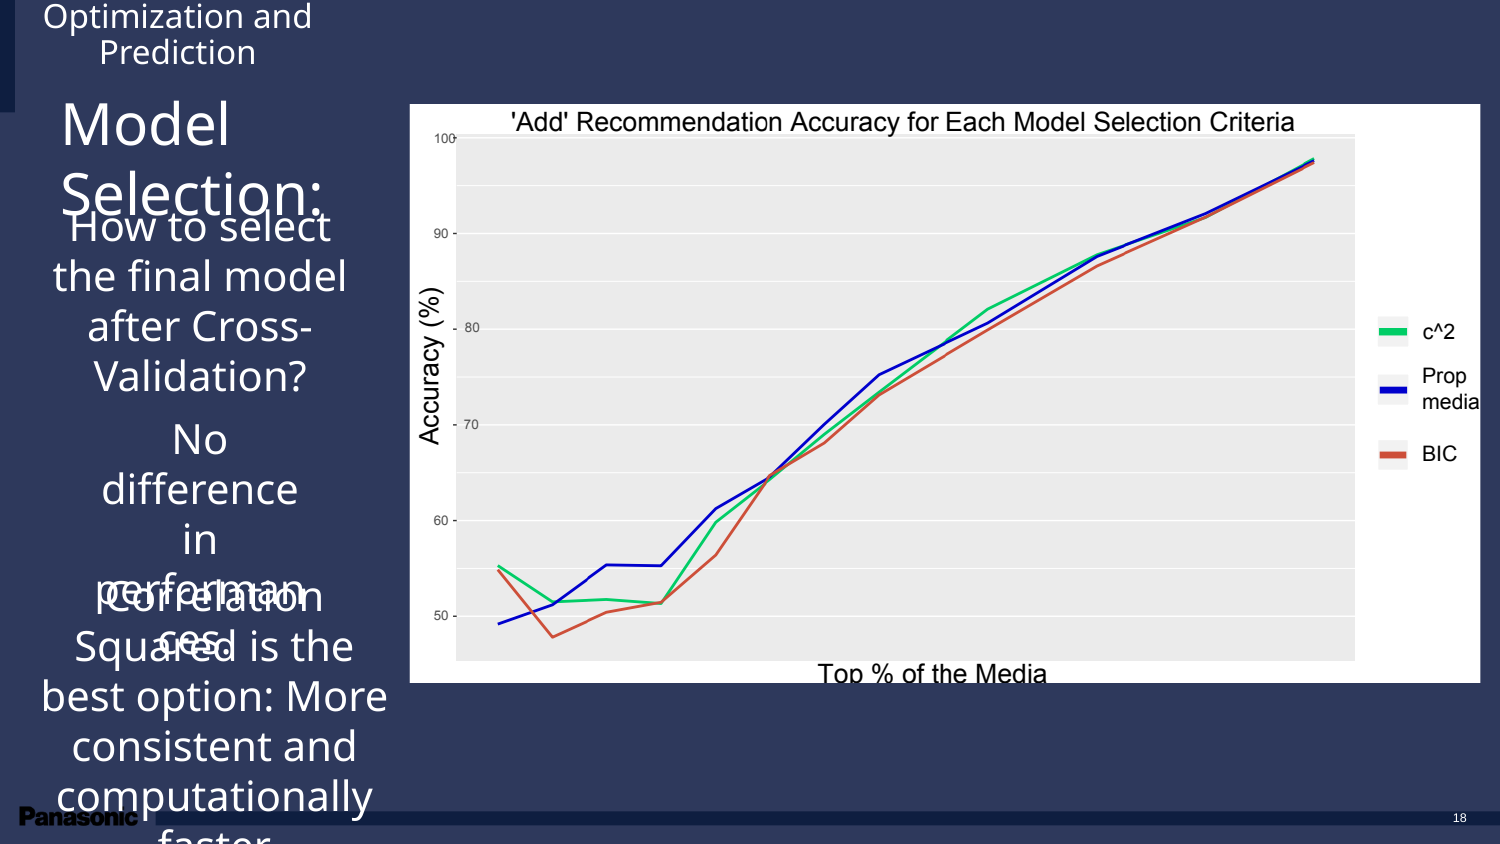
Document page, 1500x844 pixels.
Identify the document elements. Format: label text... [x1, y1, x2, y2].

text_box How to select the final model after Cross-Validation? [30, 192, 370, 408]
picture [409, 104, 1481, 683]
title Optimization and Prediction [17, 14, 338, 56]
text_box No difference in performances. [76, 405, 324, 670]
slide_number 18 [1411, 807, 1482, 829]
text_box Correlation Squared is the best option: More consistent and computationally faster [19, 562, 410, 844]
text_box Model Selection: [45, 80, 385, 235]
